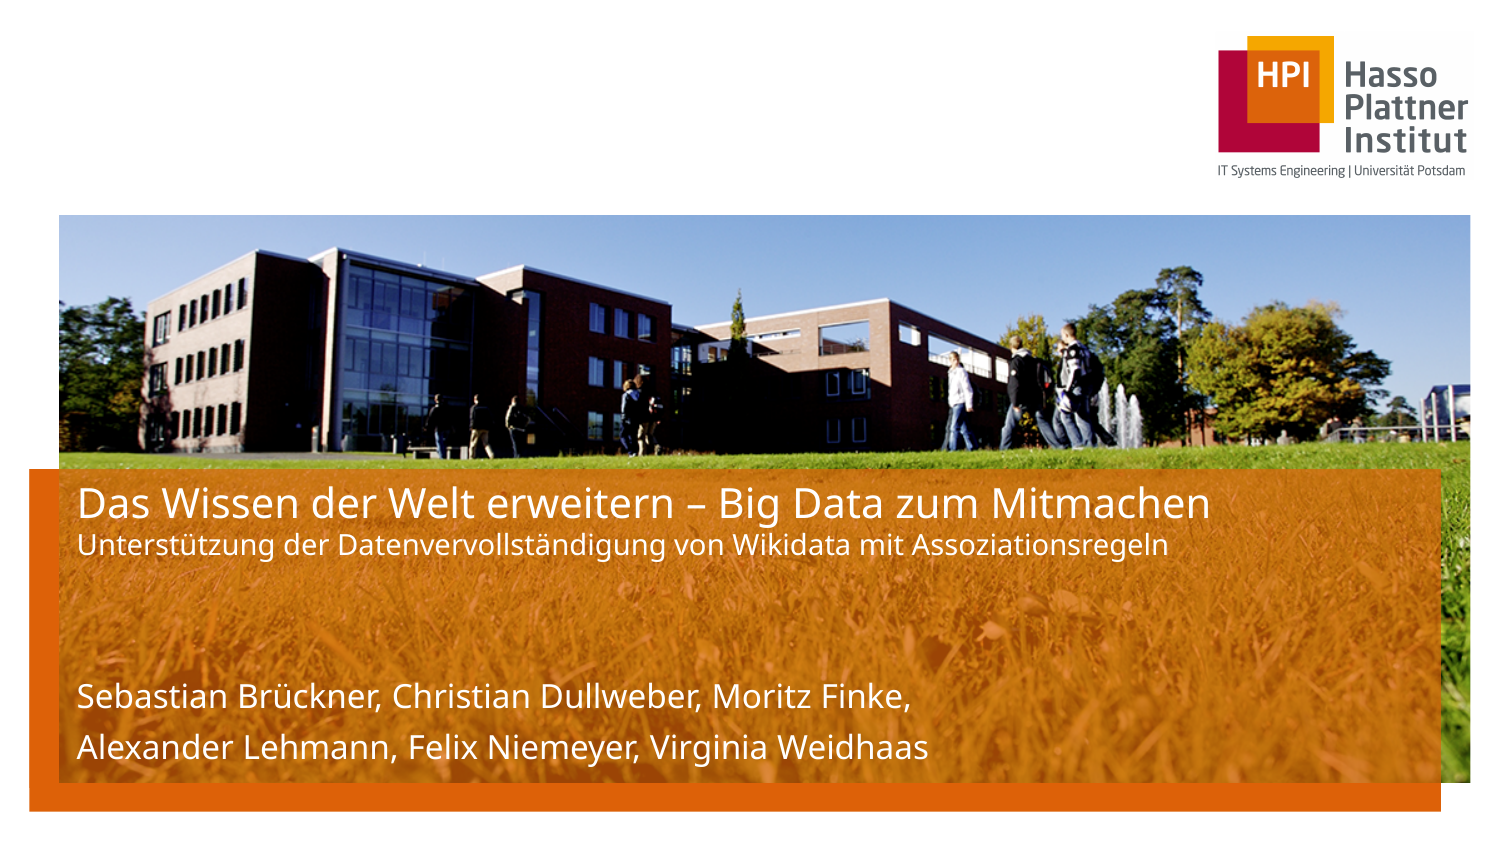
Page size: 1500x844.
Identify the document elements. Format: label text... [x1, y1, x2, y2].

subtitle Sebastian Brückner, Christian Dullweber, Moritz Finke, Alexander Lehmann, Felix Niemeyer, Virginia Weidhaas [76, 669, 1424, 782]
title Das Wissen der Welt erweitern – Big Data zum Mitmachen Unterstützung der Datenvervollständigung von Wikidata mit Assoziationsregeln [76, 469, 1424, 635]
picture [1215, 31, 1474, 180]
picture [59, 215, 1471, 783]
